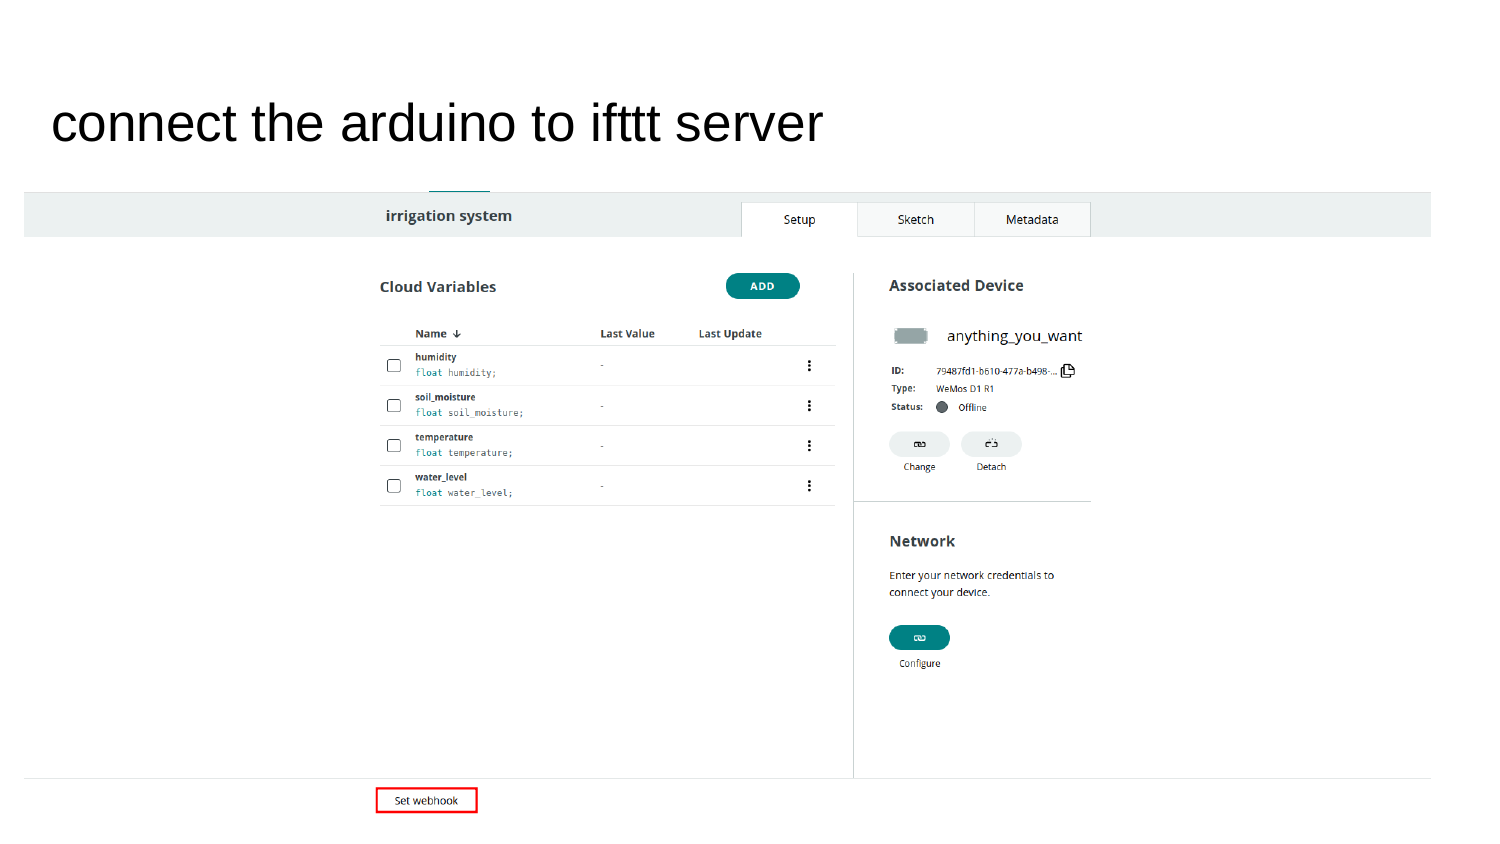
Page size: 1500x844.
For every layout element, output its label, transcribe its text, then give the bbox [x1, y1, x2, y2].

picture [24, 191, 1432, 819]
title connect the arduino to ifttt server [51, 72, 1449, 167]
